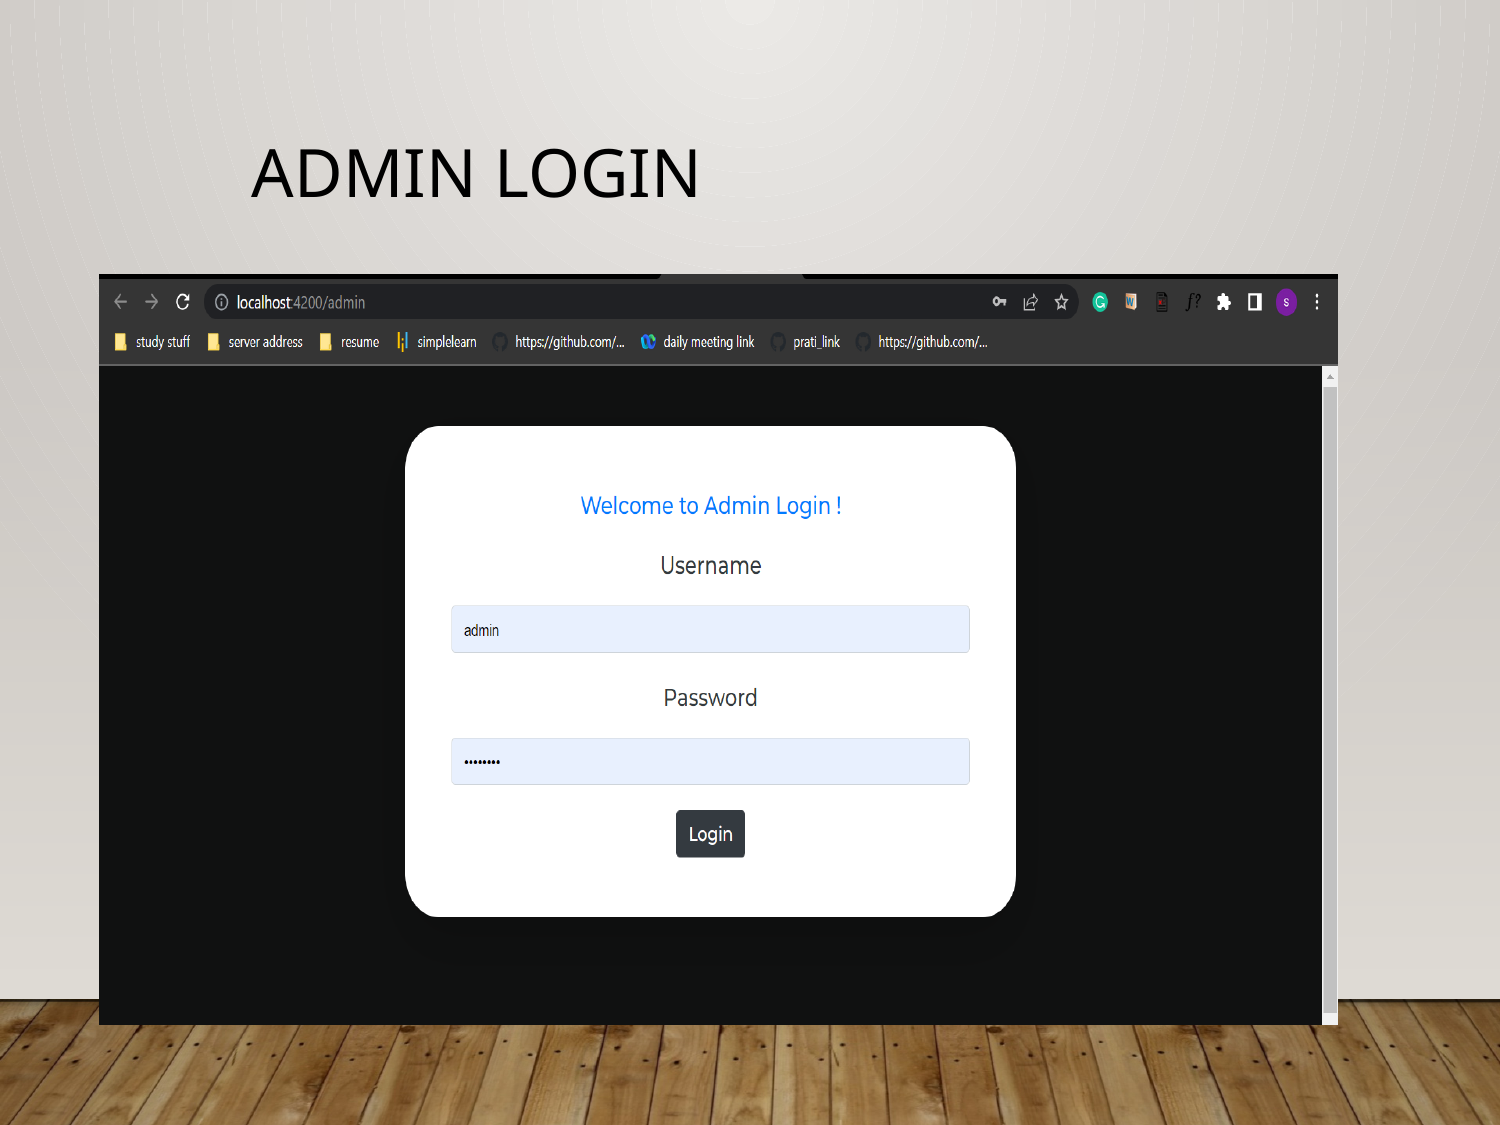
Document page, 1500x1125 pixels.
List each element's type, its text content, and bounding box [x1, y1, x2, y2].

picture [0, 274, 1500, 1125]
title Admin Login [236, 131, 1315, 274]
